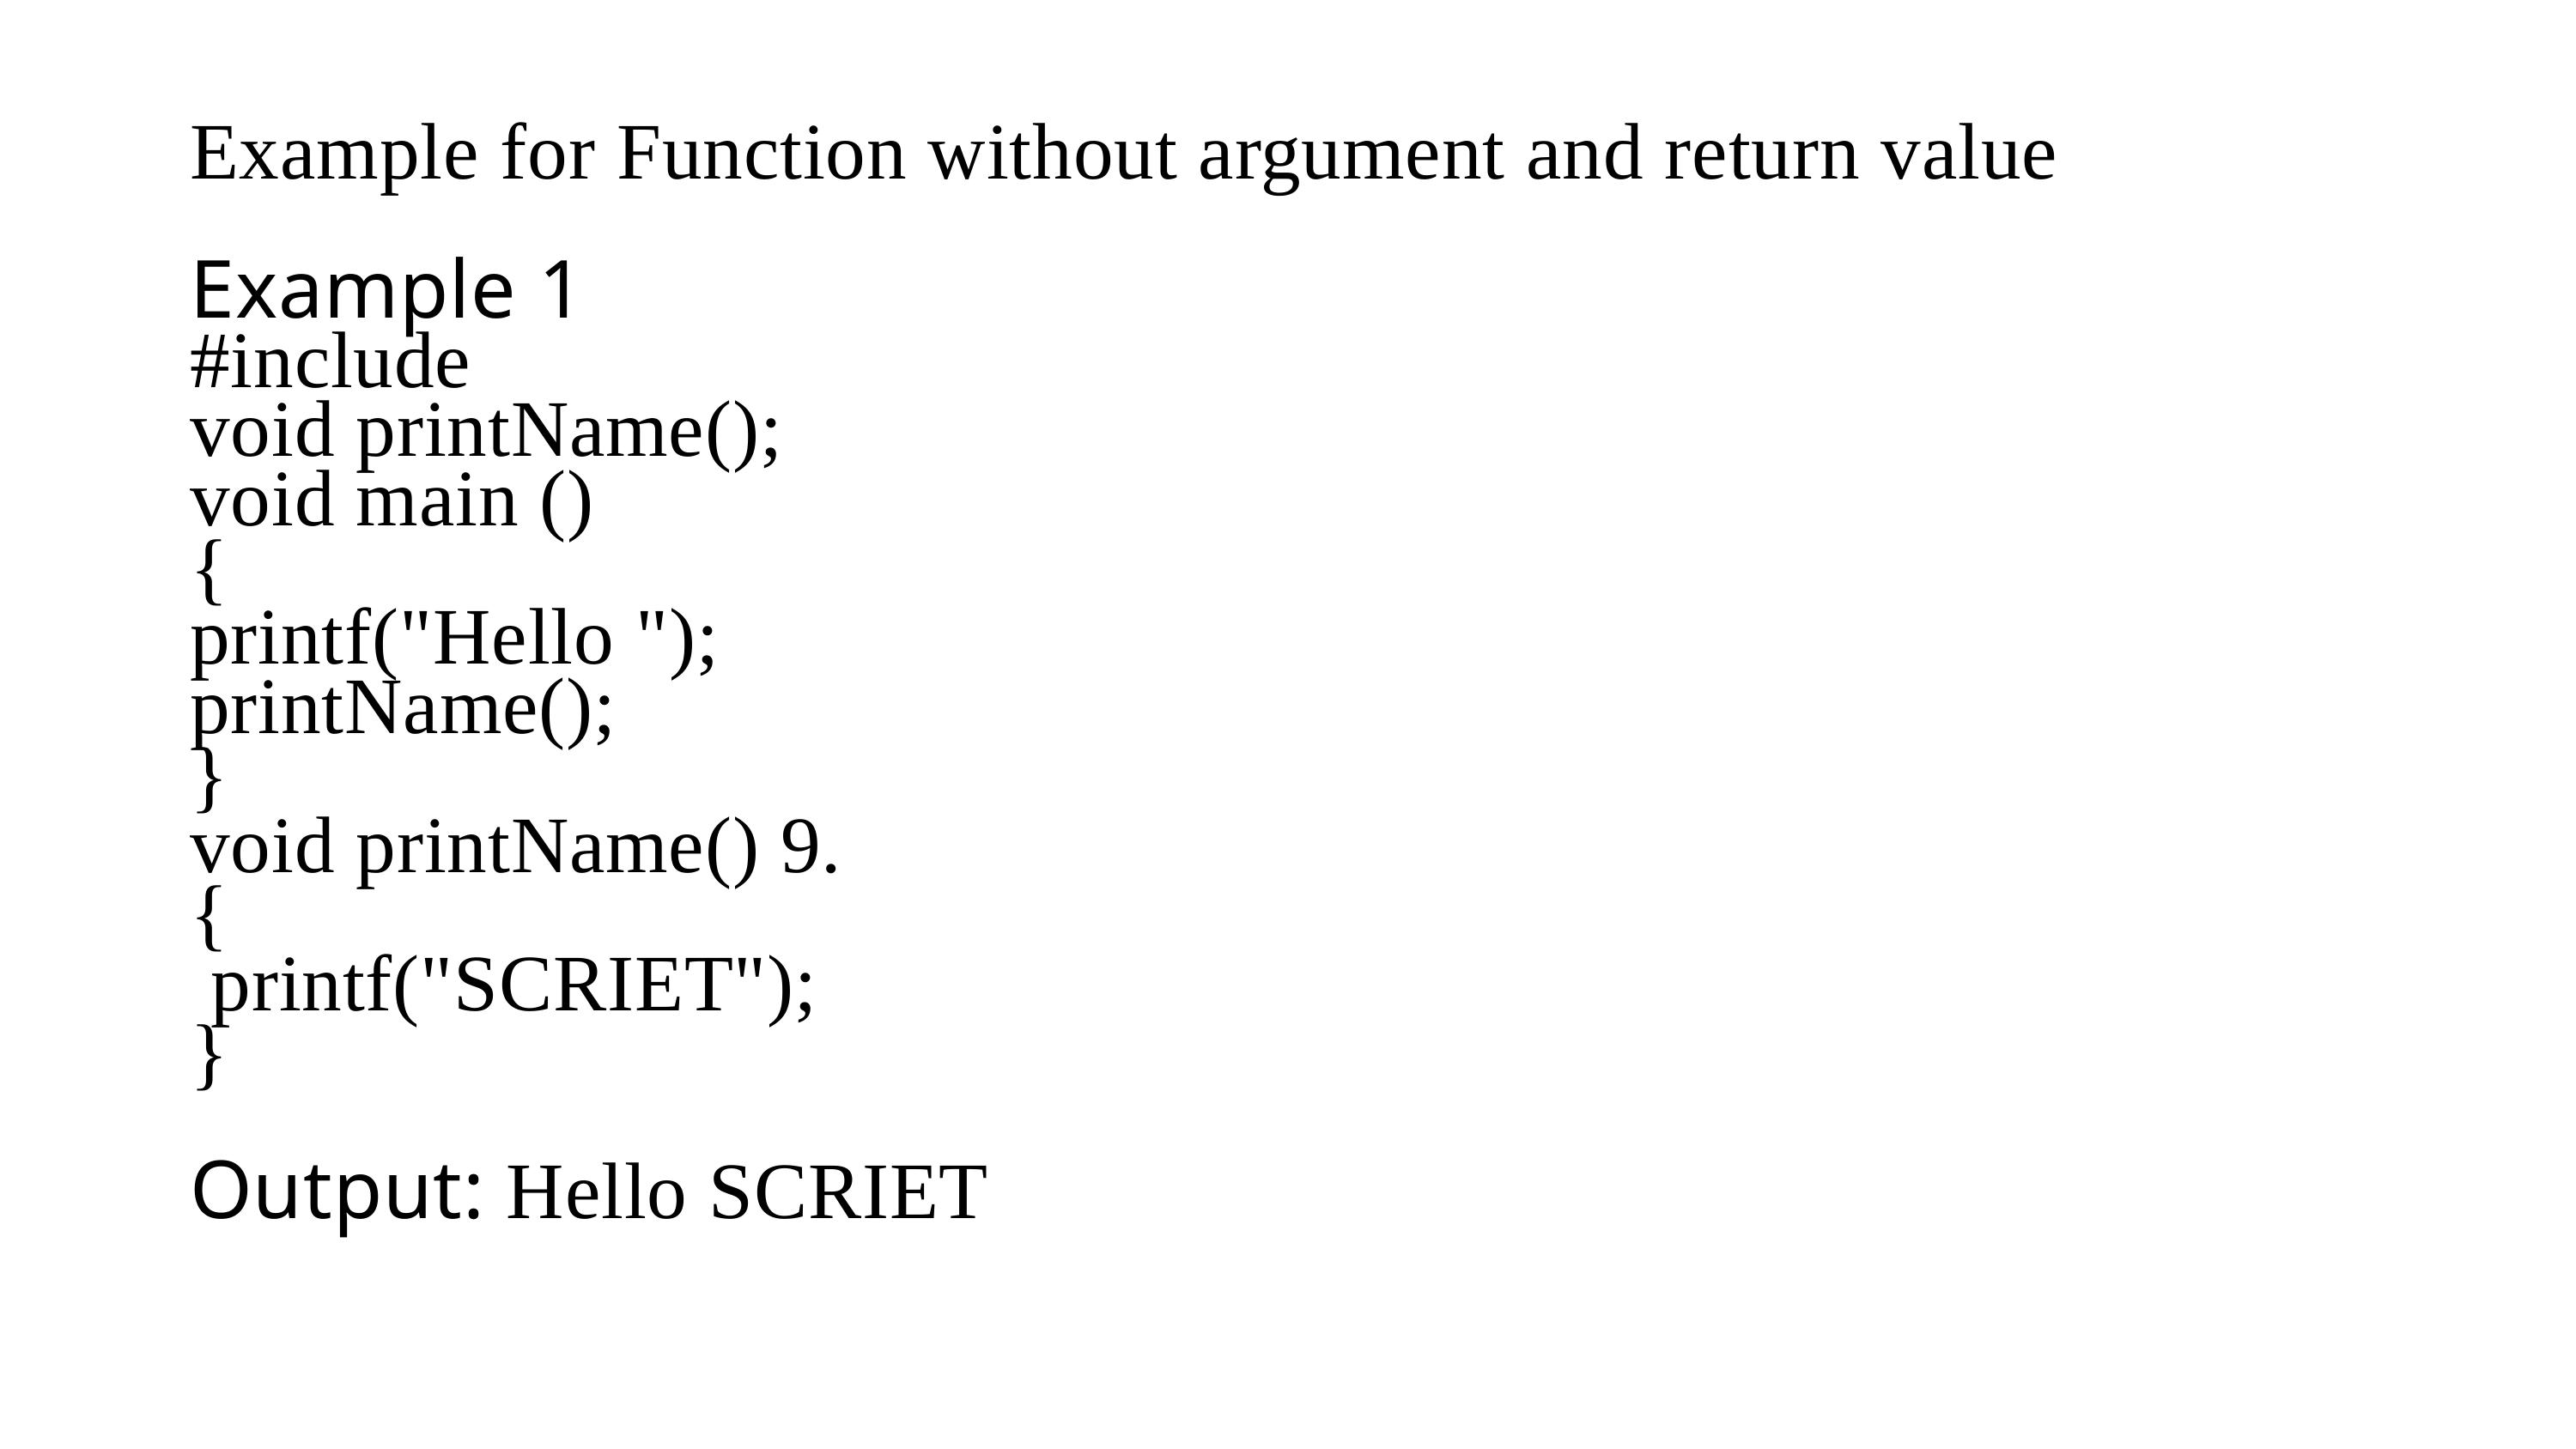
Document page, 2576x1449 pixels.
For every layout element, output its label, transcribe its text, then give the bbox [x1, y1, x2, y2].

text_box Example for Function without argument and return value Example 1 #include void printName(); void main () { printf("Hello "); printName(); } void printName() 9. { printf("SCRIET"); } Output: Hello SCRIET [190, 125, 2386, 1235]
